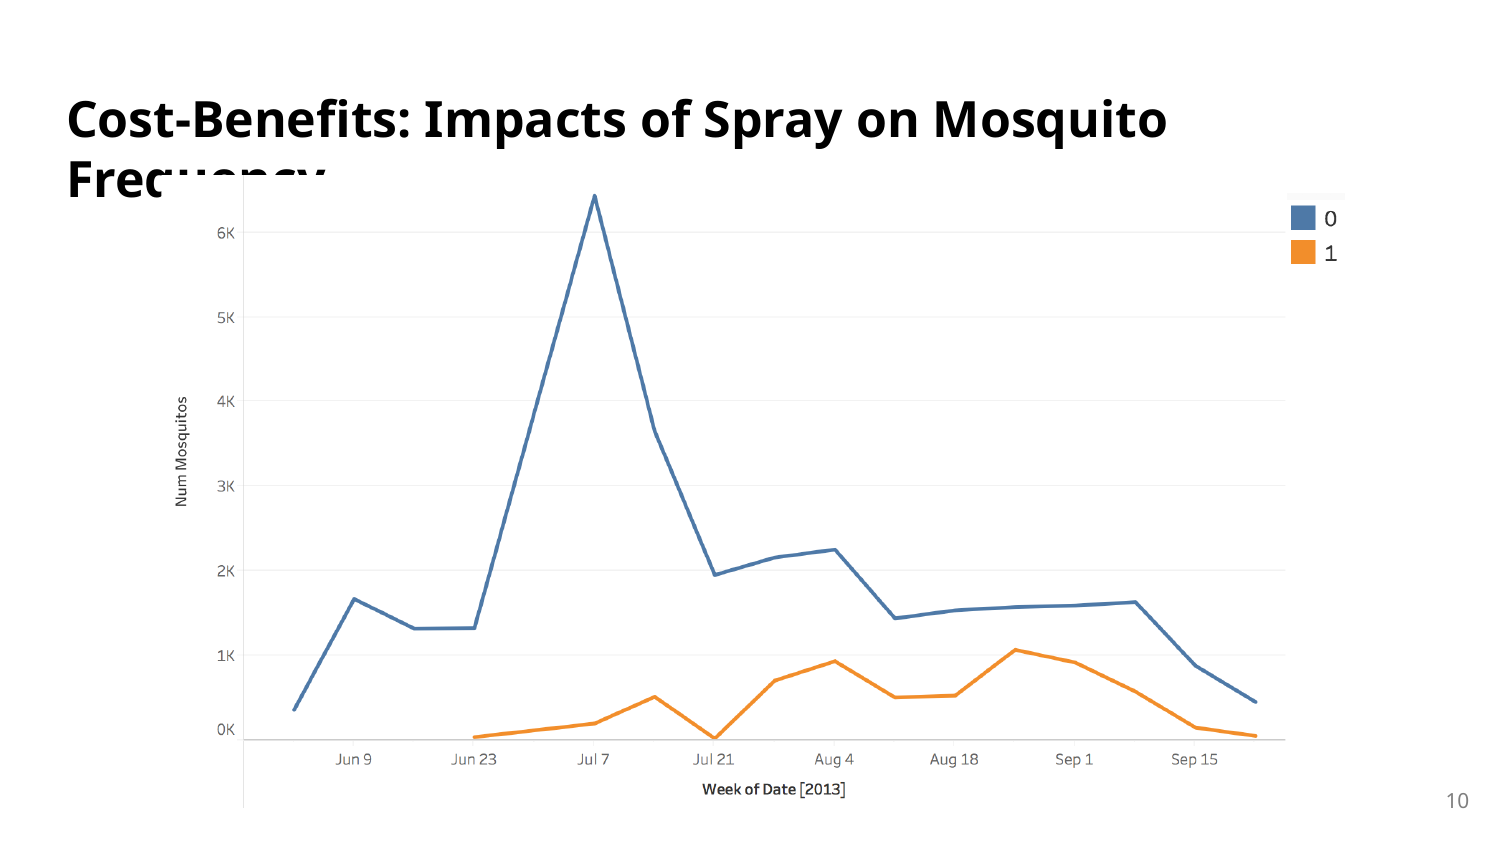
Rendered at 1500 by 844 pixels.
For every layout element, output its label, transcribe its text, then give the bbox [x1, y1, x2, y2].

picture [161, 174, 1286, 808]
title Cost-Benefits: Impacts of Spray on Mosquito Frequency [51, 72, 1449, 176]
slide_number 10 [1394, 769, 1484, 834]
picture [1287, 192, 1345, 269]
